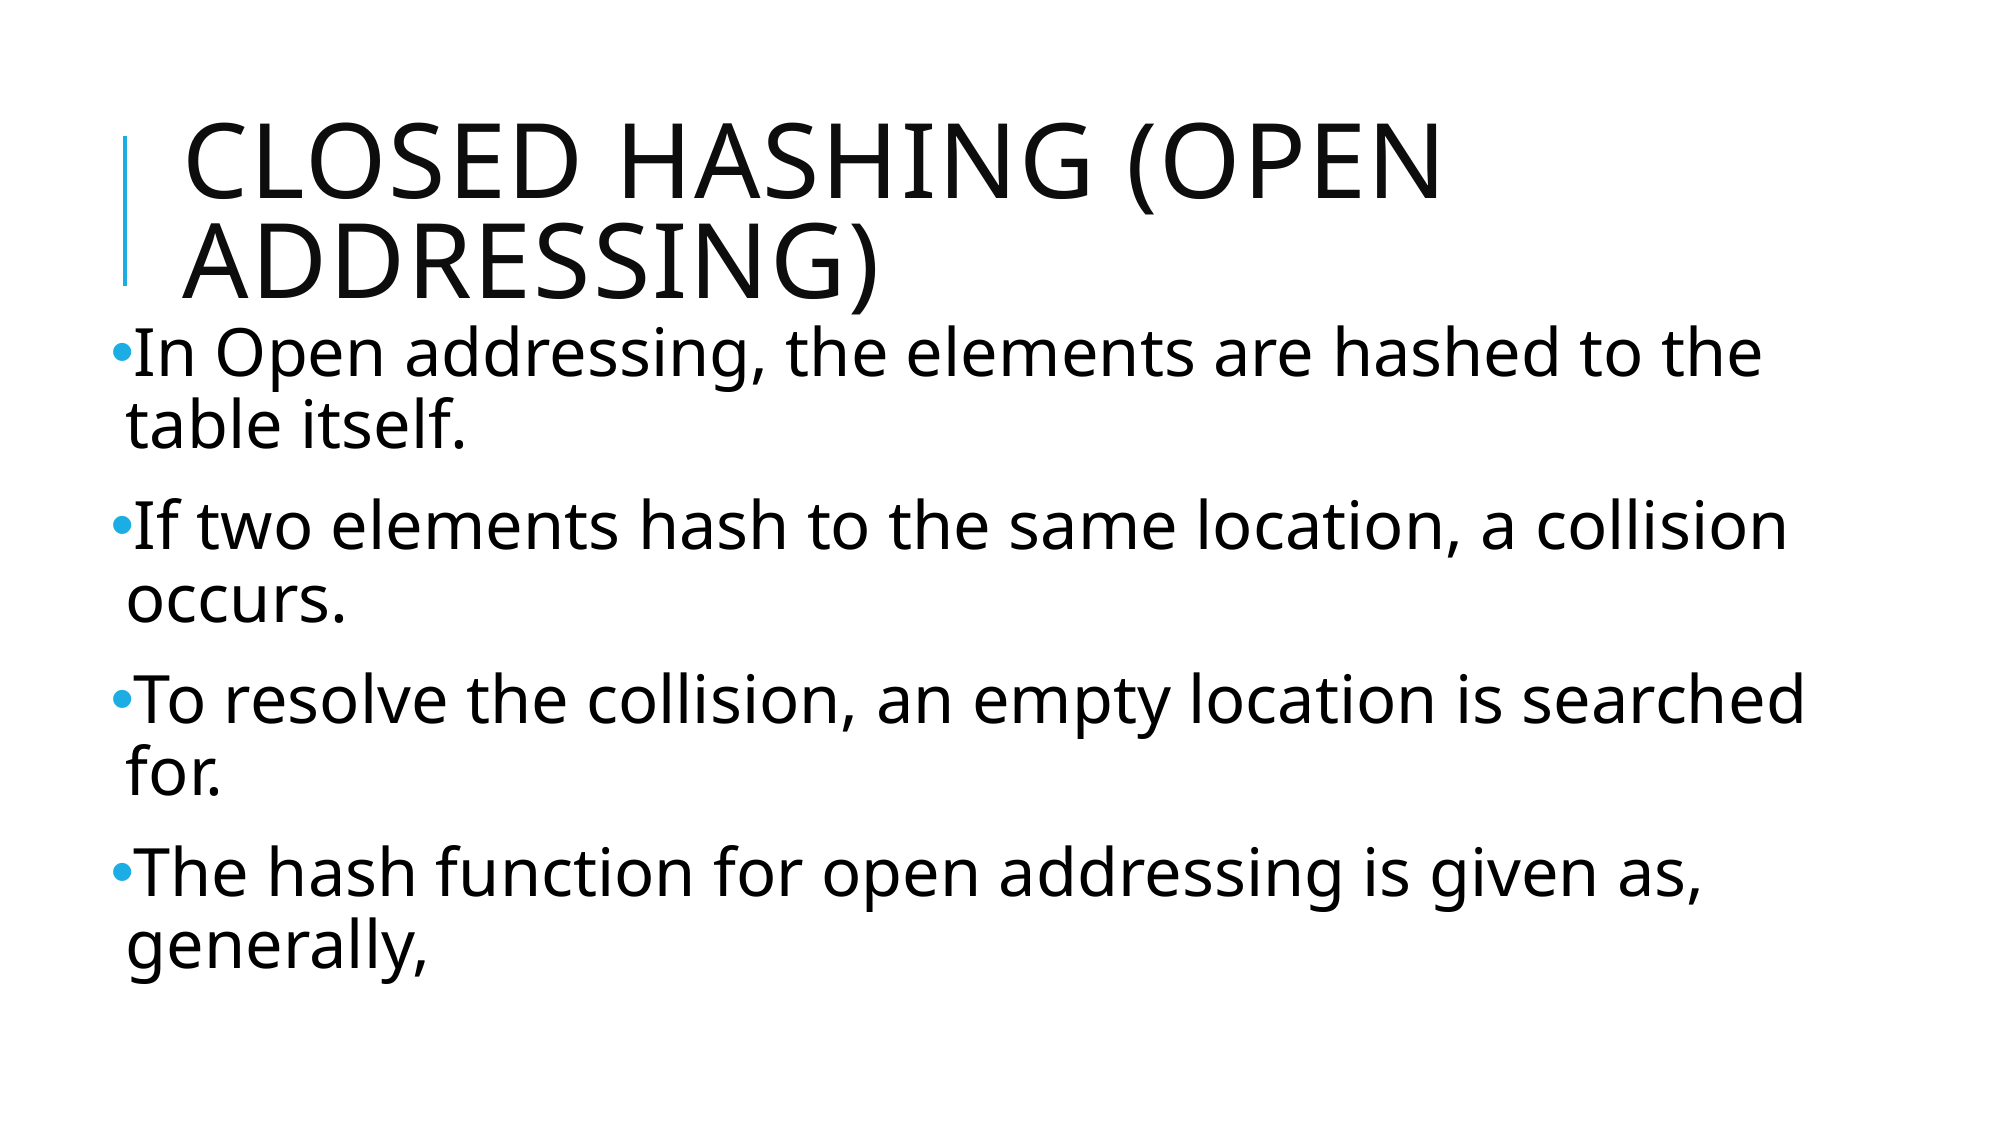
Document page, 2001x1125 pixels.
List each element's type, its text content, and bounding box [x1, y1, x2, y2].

text_box In Open addressing, the elements are hashed to the table itself. If two elements hash to the same location, a collision occurs. To resolve the collision, an empty location is searched for. The hash function for open addressing is given as, generally, [103, 311, 1828, 1028]
title Closed Hashing (Open Addressing) [168, 96, 1763, 311]
